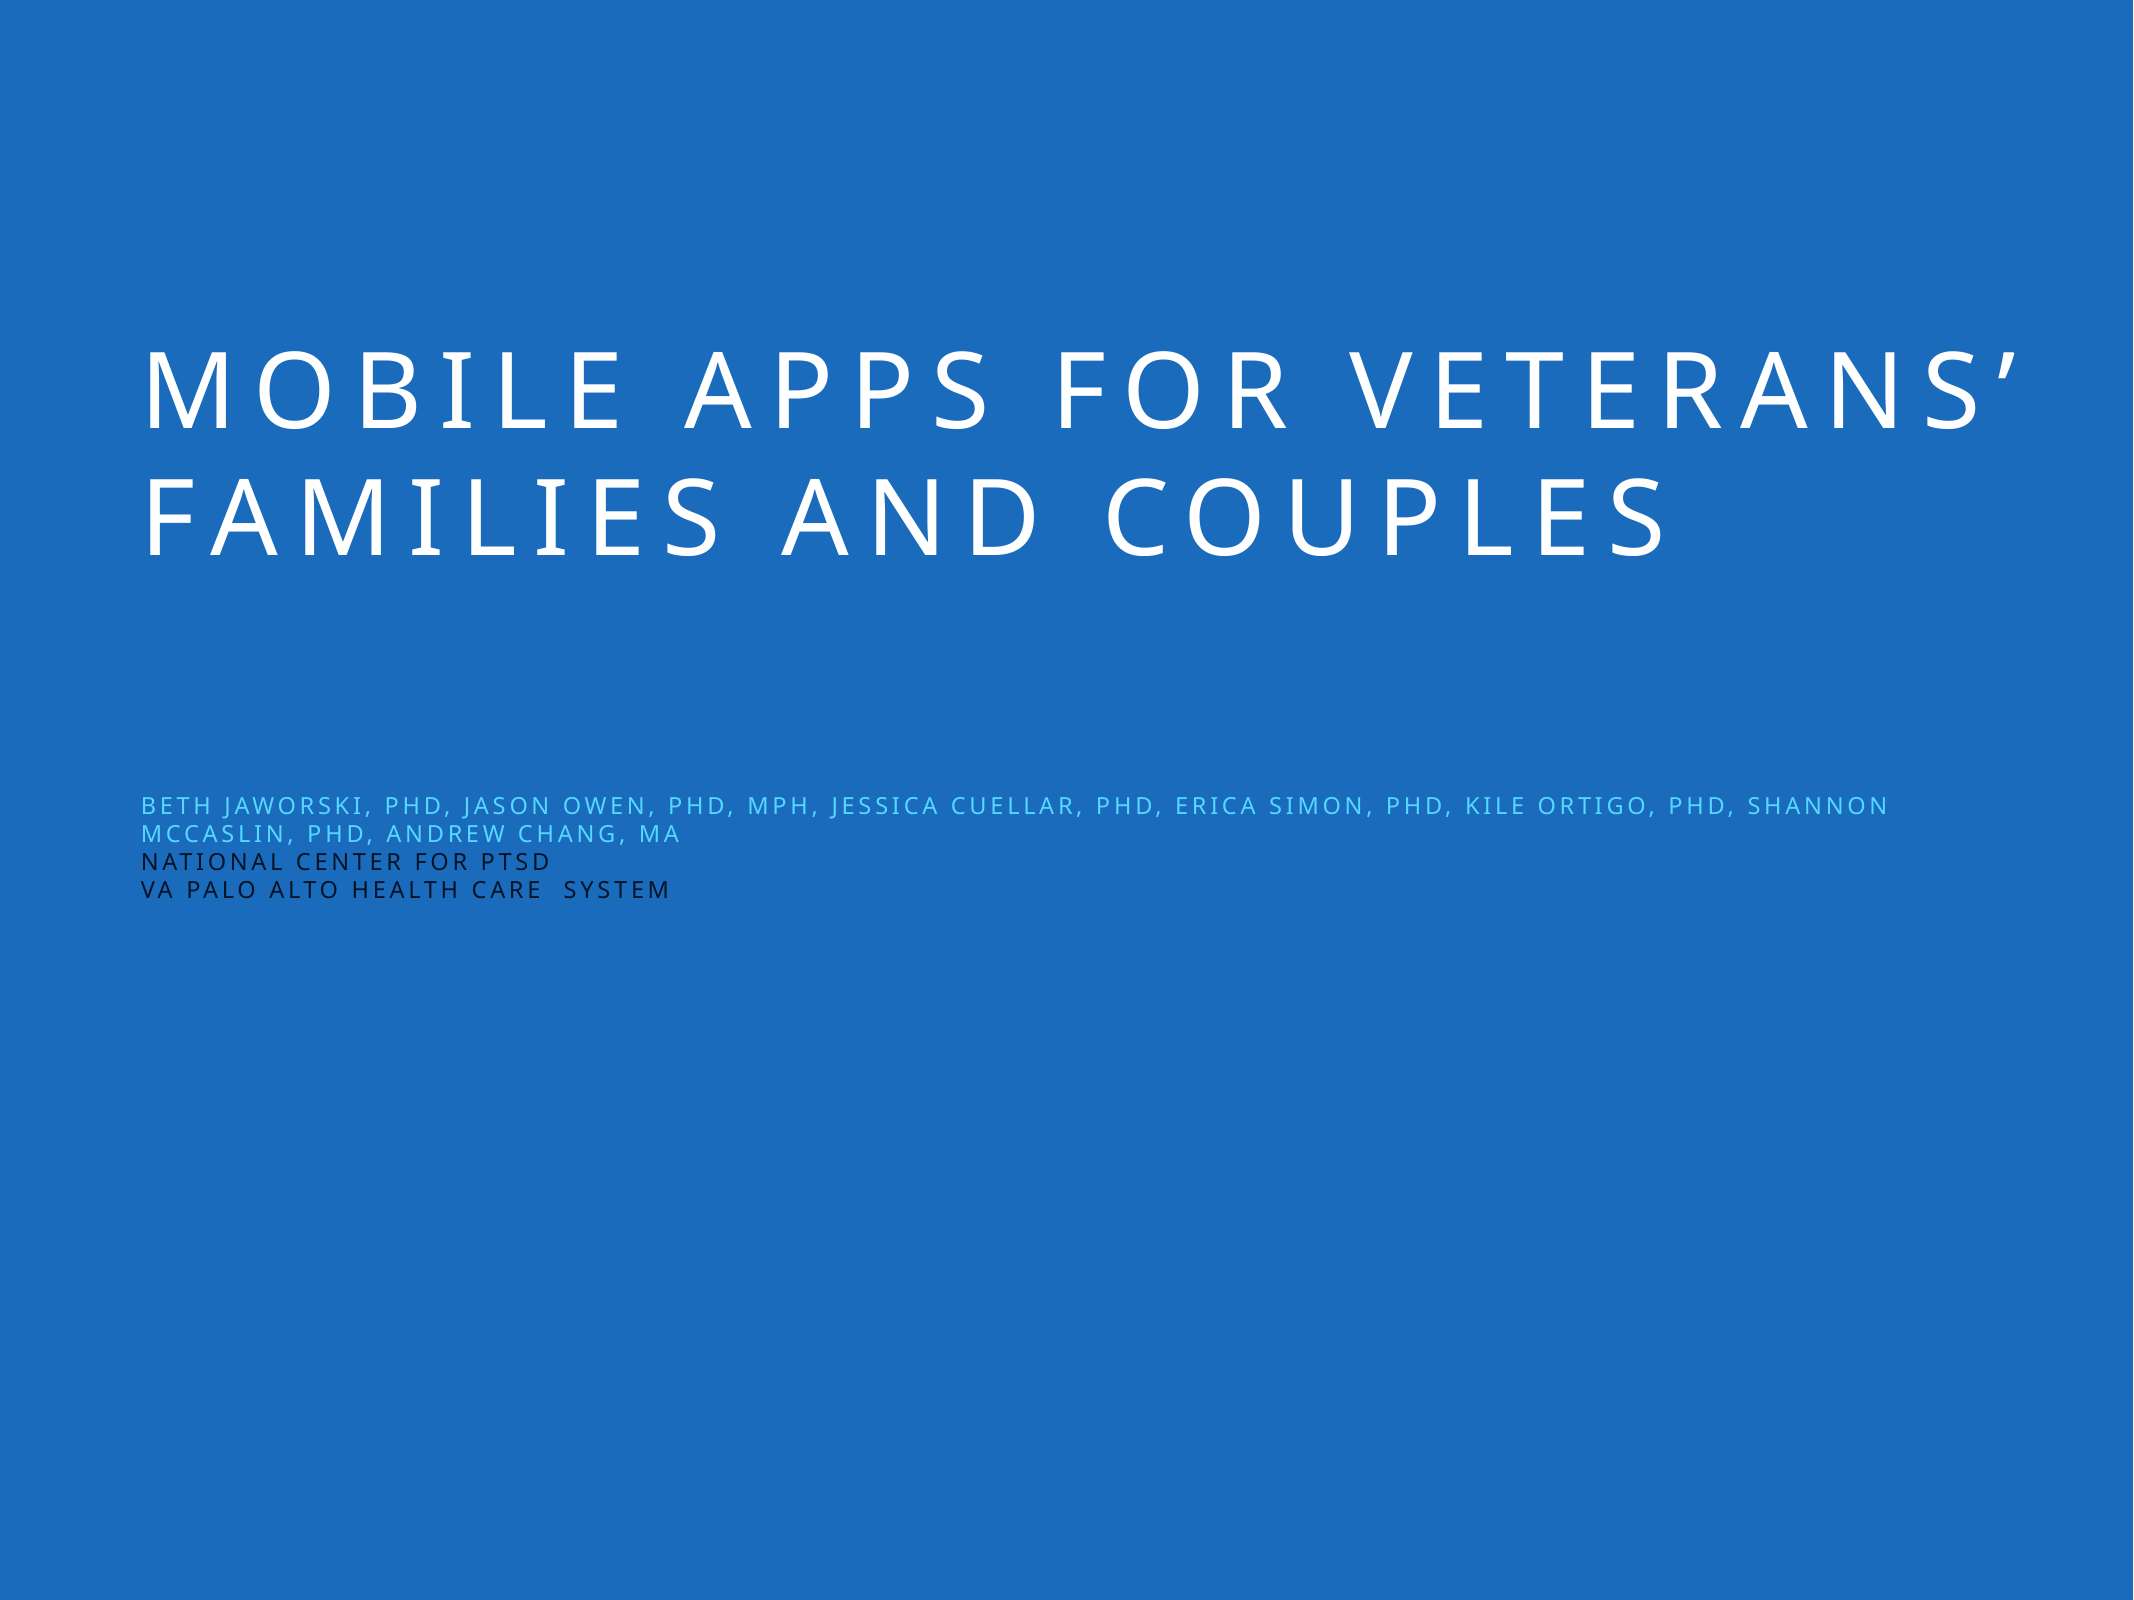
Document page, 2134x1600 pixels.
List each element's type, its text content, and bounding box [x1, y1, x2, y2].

title Mobile Apps For Veterans’ Families and Couples [131, 313, 2050, 679]
subtitle Beth Jaworski, PhD, Jason Owen, PhD, MPH, Jessica Cuellar, PhD, Erica Simon, PhD, Kile Ortigo, PhD, Shannon McCaslin, PhD, Andrew Chang, MA National Center for PTSD VA Palo Alto Health Care System [131, 765, 2050, 913]
